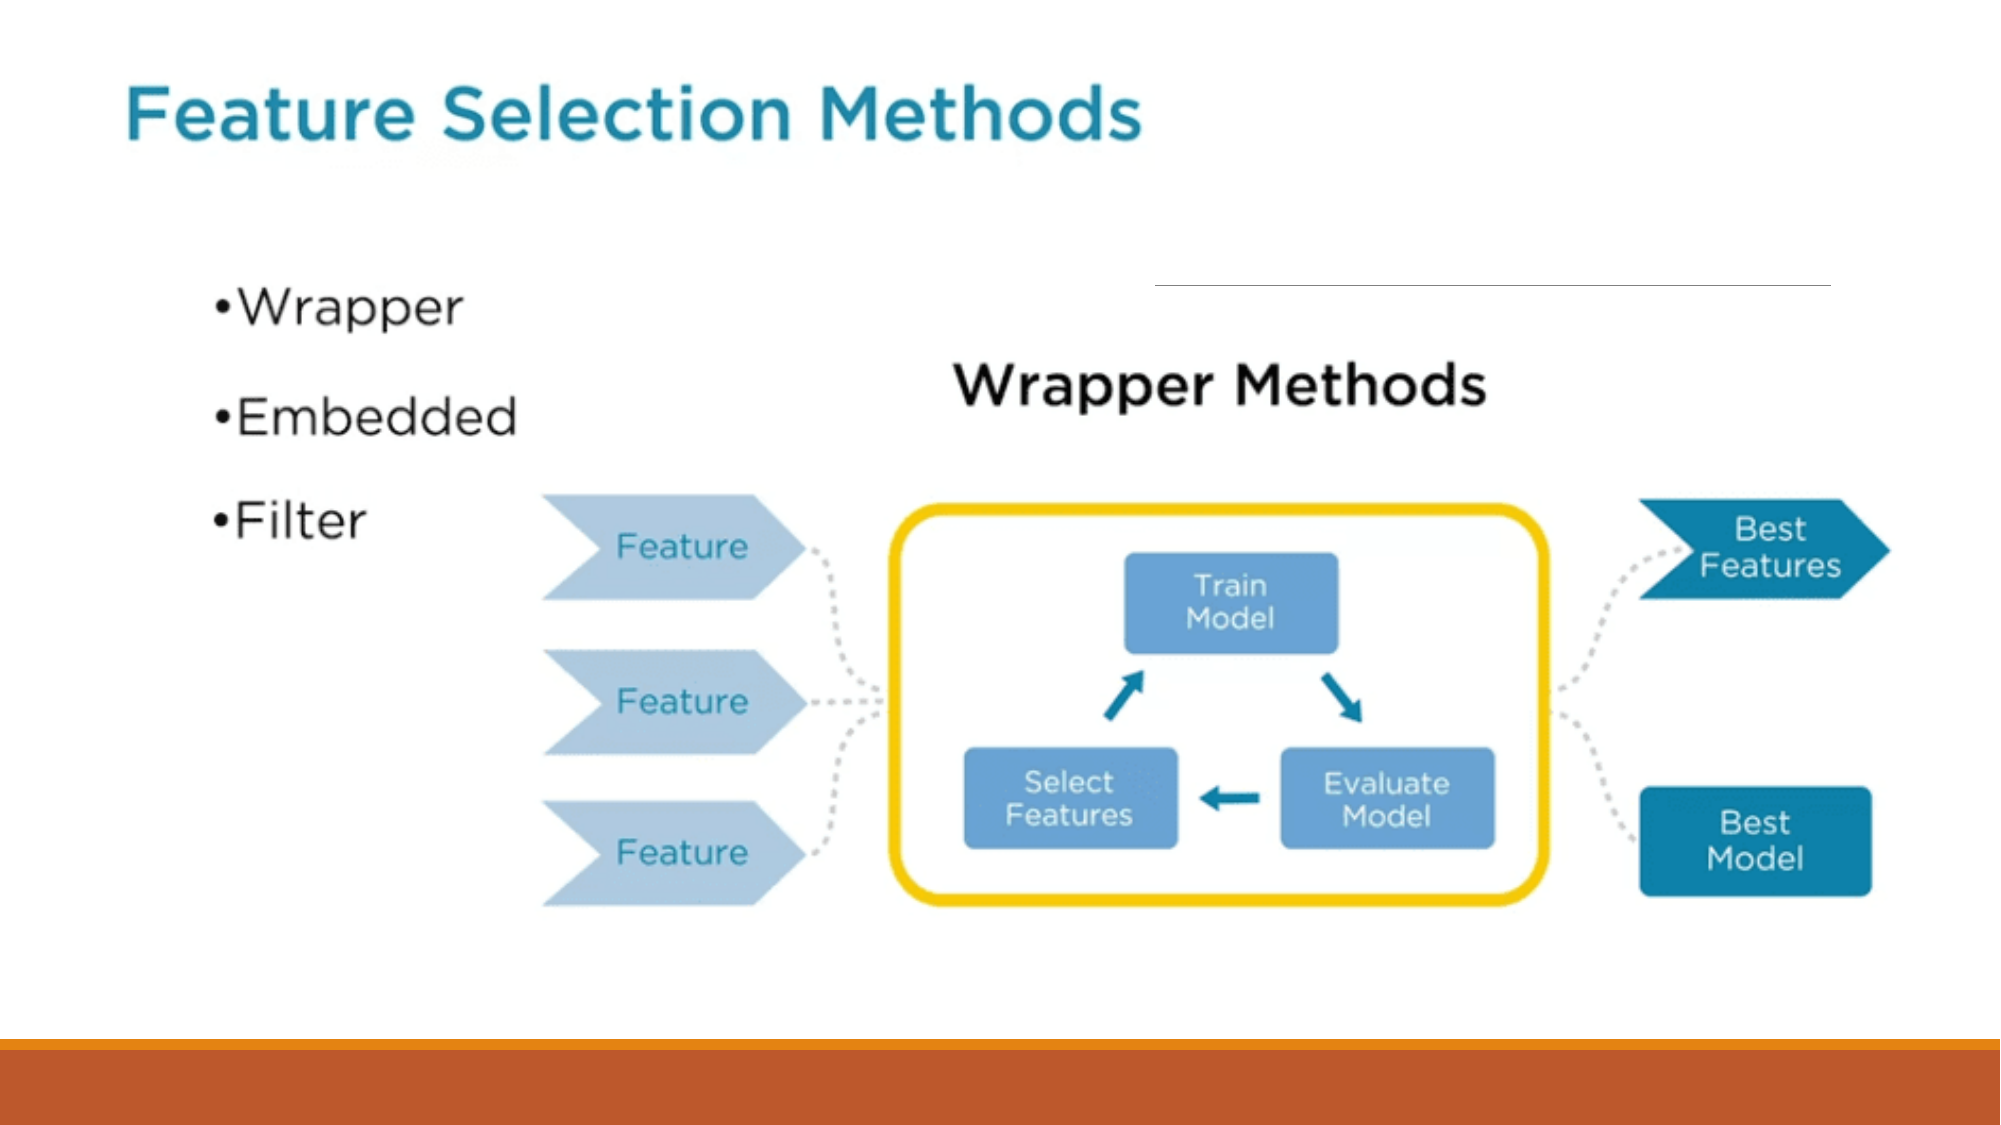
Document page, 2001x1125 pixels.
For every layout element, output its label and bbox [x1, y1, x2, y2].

picture [111, 73, 1910, 935]
